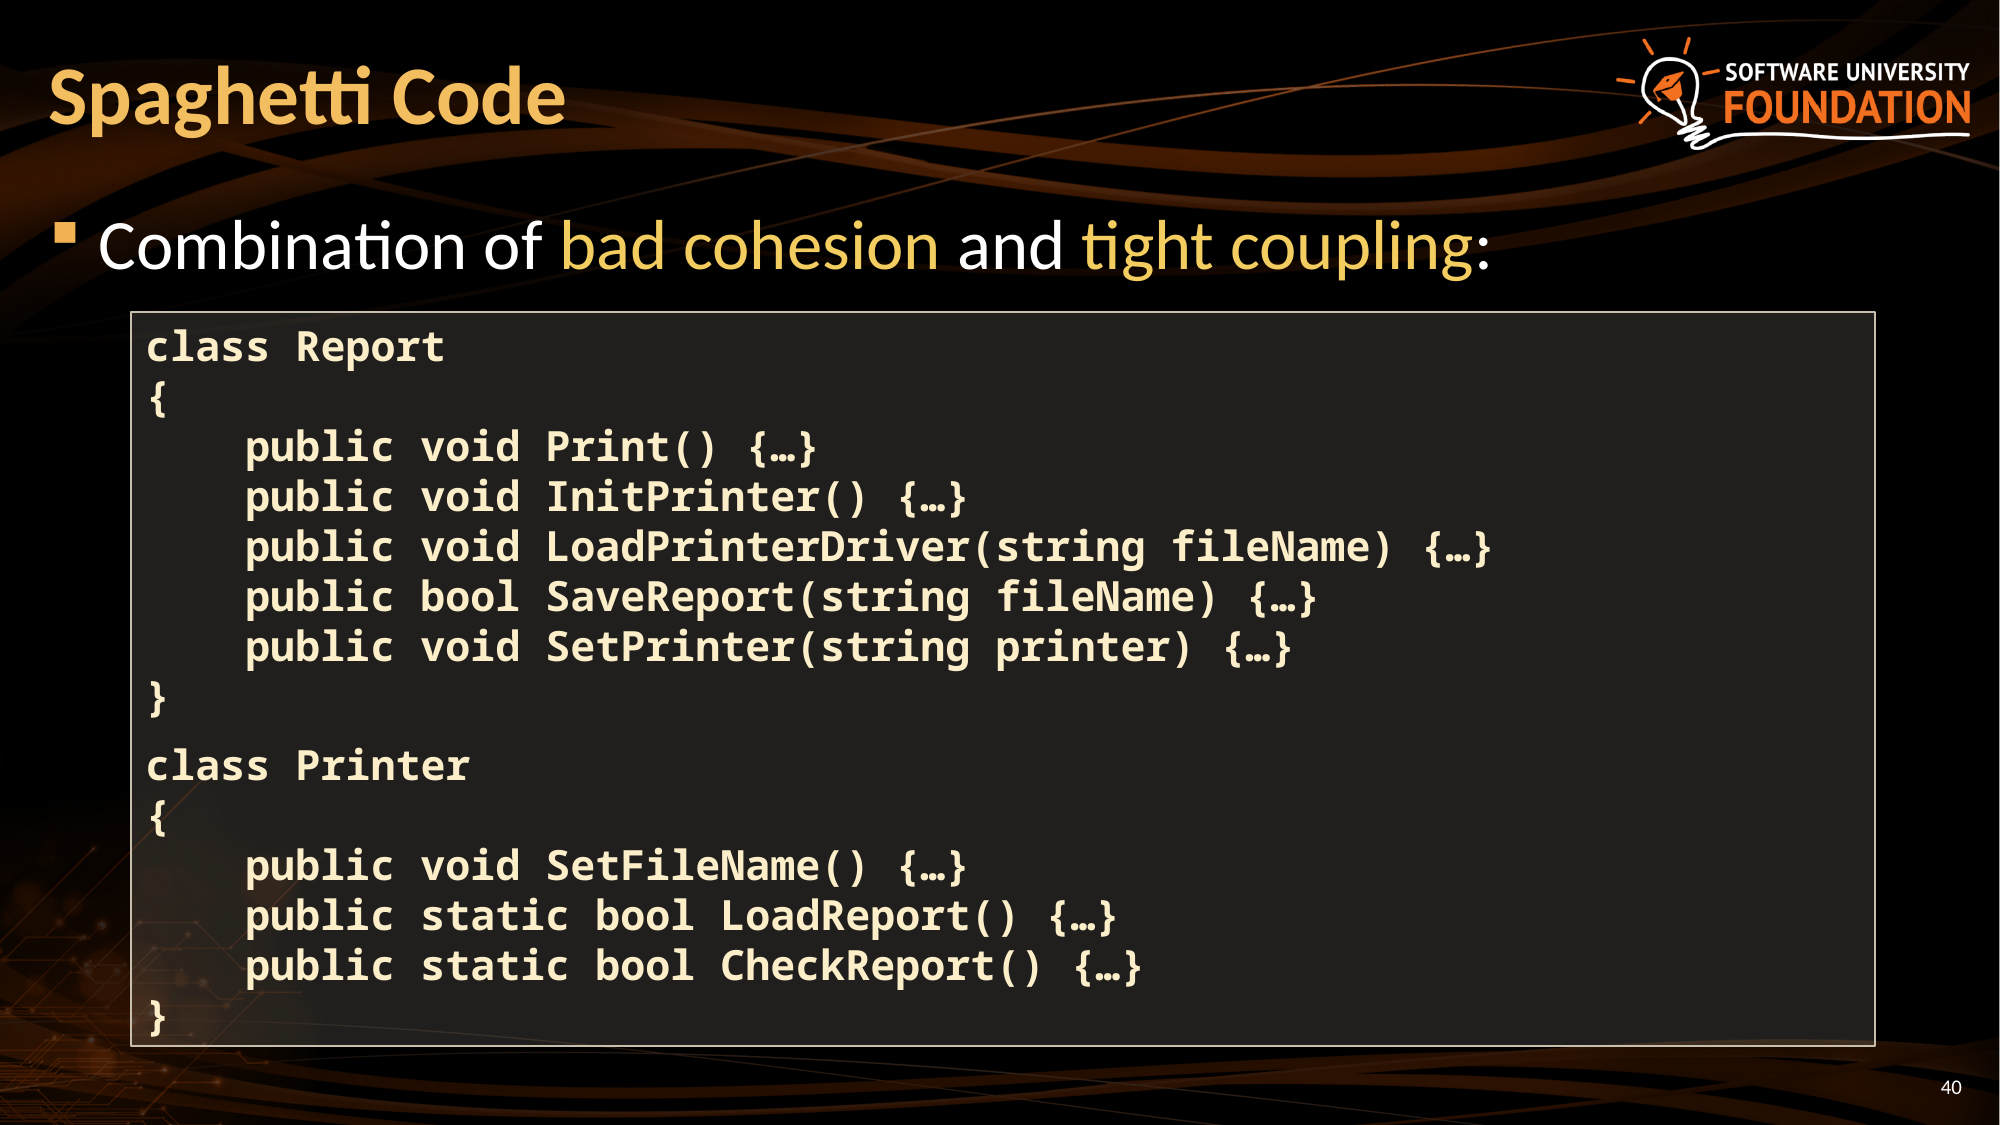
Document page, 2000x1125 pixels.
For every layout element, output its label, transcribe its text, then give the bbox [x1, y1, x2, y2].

picture [0, 0, 2000, 1125]
list Combination of bad cohesion and tight coupling: [31, 188, 1968, 1103]
text_box class Report { public void Print() {…} public void InitPrinter() {…} public void LoadPrinterDriver(string fileName) {…} public bool SaveReport(string fileName) {…} public void SetPrinter(string printer) {…} } class Printer { public void SetFileName() {…} public static bool LoadReport() {…} public static bool CheckReport() {…} } [130, 312, 1875, 1047]
title Spaghetti Code [30, 6, 1602, 189]
